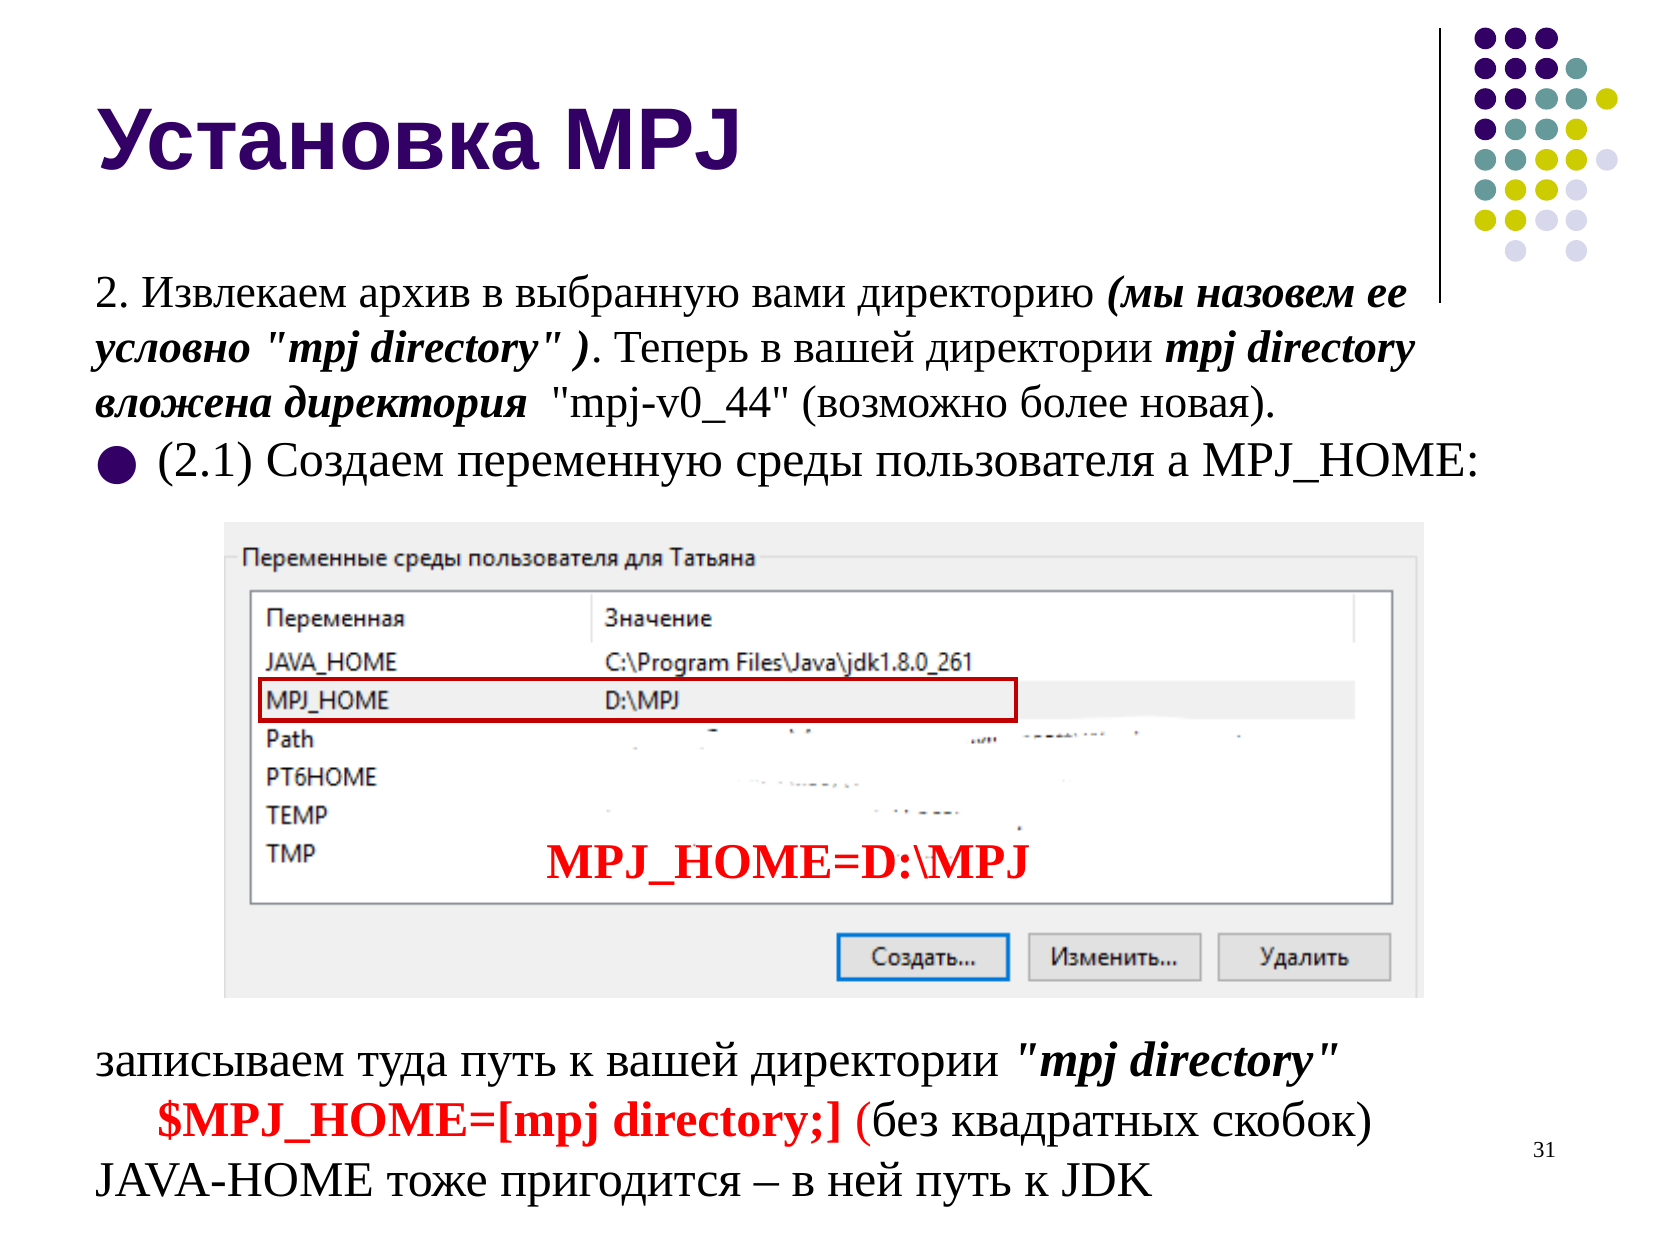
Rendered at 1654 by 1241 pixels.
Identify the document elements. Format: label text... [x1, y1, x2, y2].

title Установка MPJ [82, 22, 1447, 195]
text_box ‹#› [1185, 1129, 1572, 1213]
list 2. Извлекаем архив в выбранную вами директорию (мы назовем ее условно "mpj directory" ). Теперь в вашей директории mpj directory вложена директория "mpj-v0_44" (возможно более новая). (2.1) Создаем переменную среды пользователя a MPJ_HOME: записываем туда путь к вашей директории "mpj directory" $MPJ_HOME=[mpj directory;] (без квадратных скобок) JAVA-HOME тоже пригодится – в ней путь к JDK [80, 253, 1536, 1164]
picture [224, 522, 1424, 999]
